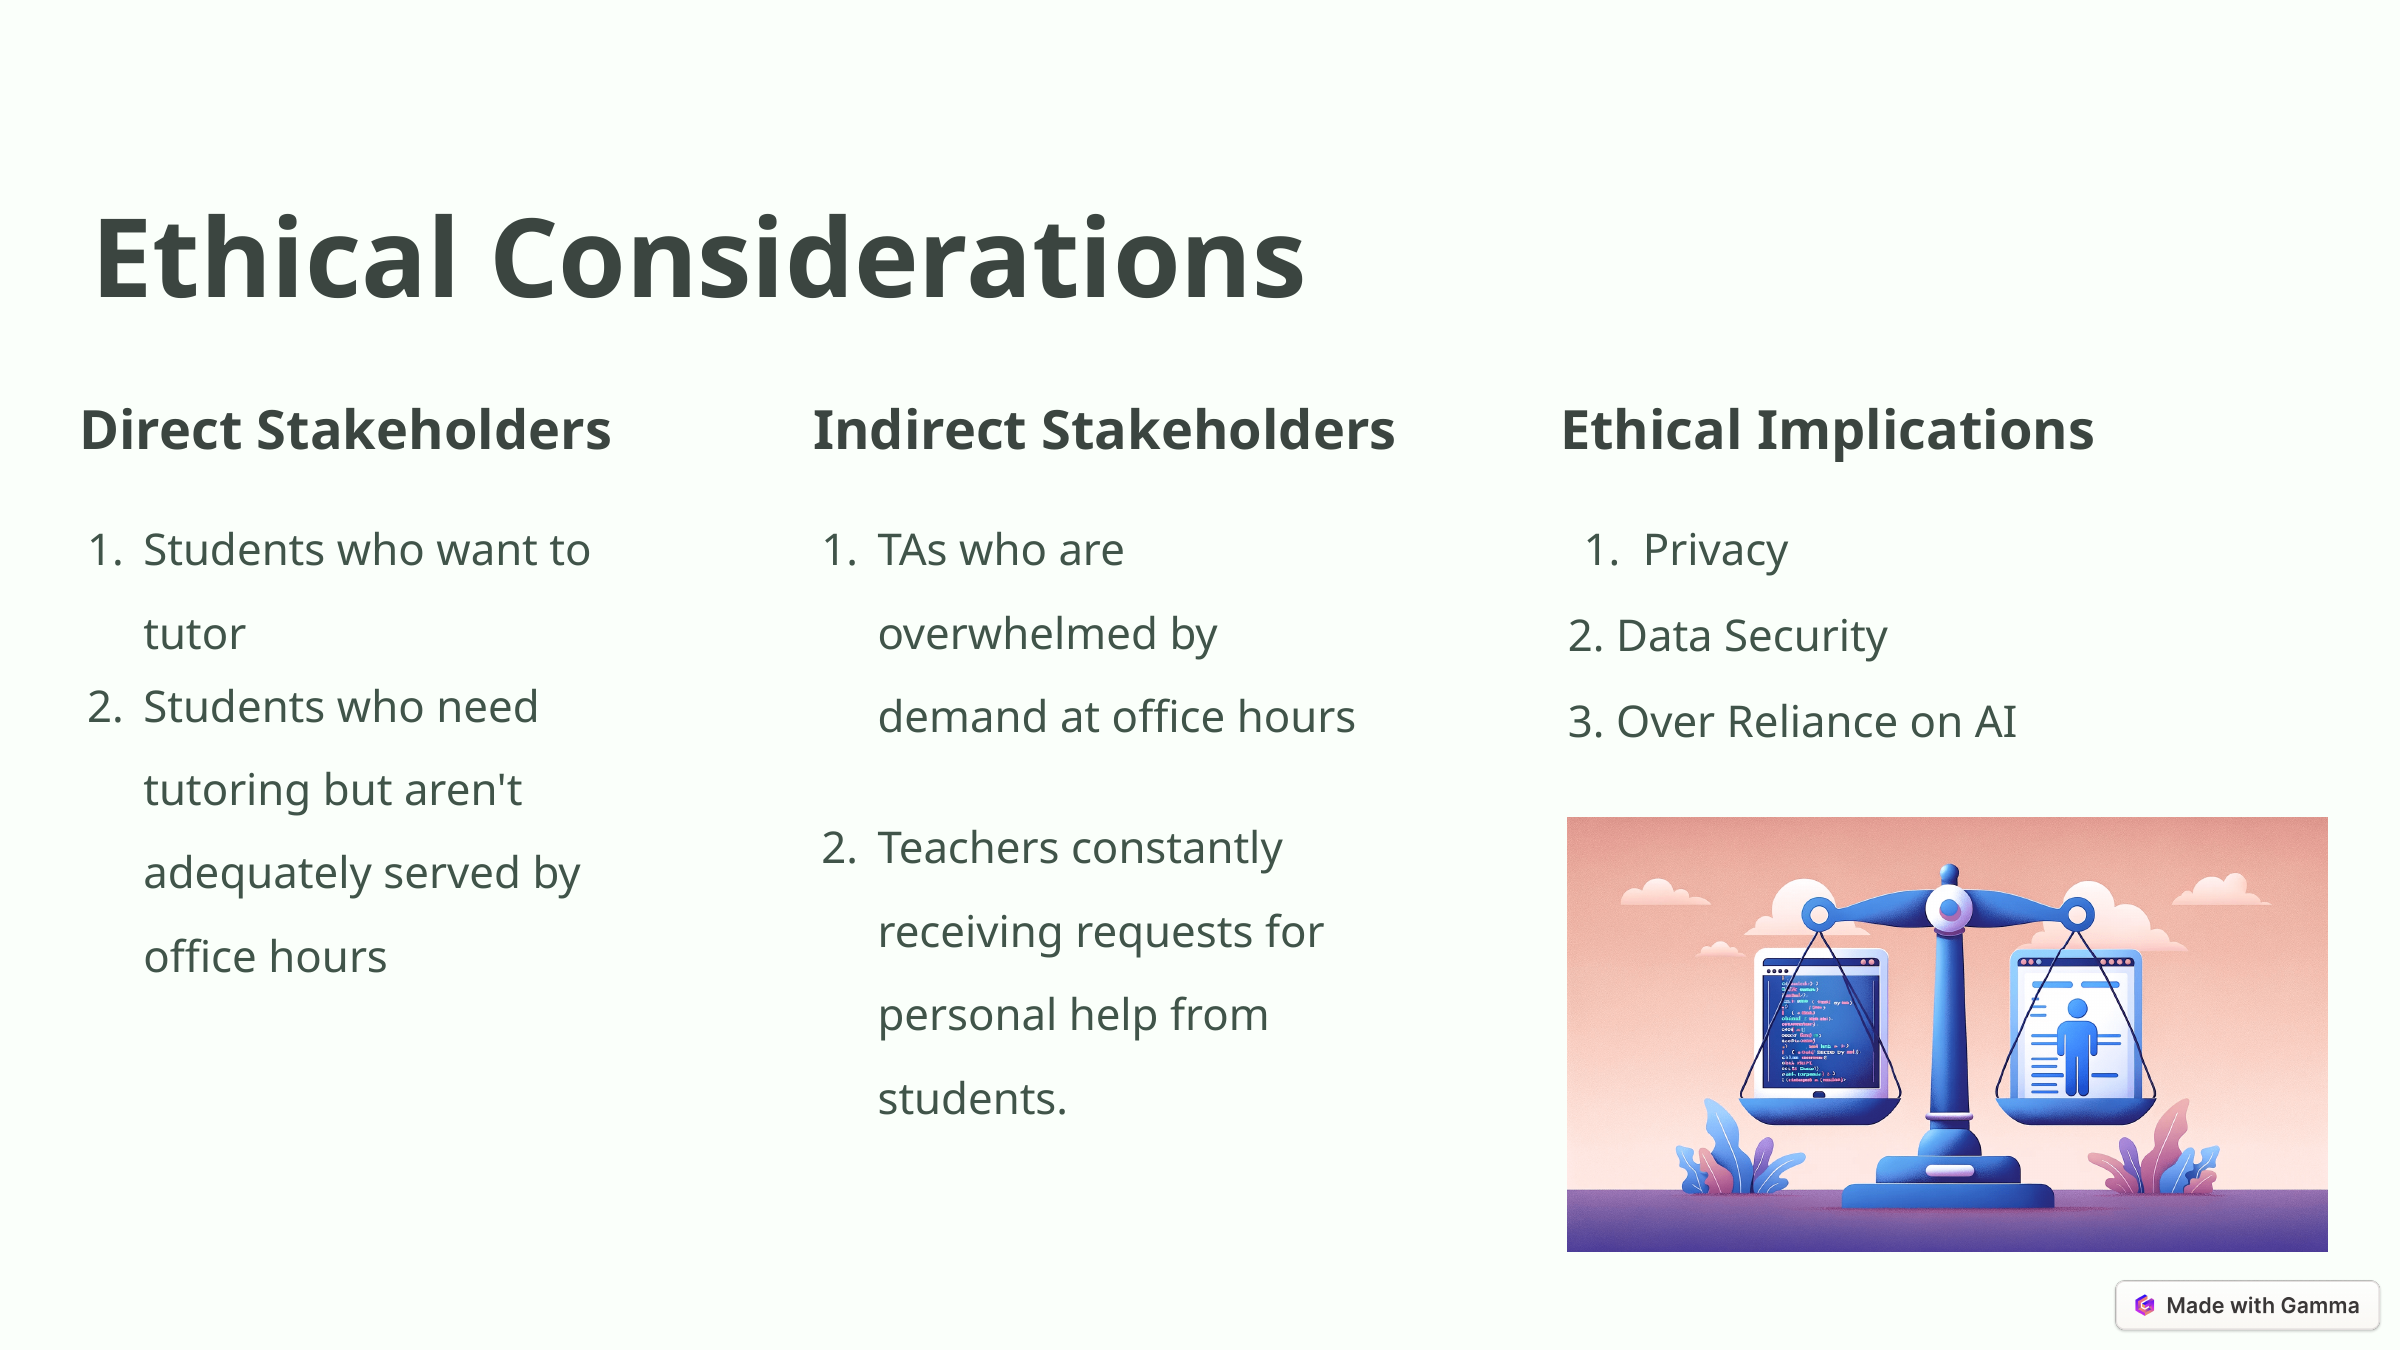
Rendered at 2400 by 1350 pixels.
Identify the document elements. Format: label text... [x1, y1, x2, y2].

text_box 2. Data Security [1567, 576, 2123, 648]
text_box Teachers constantly receiving requests for personal help from students. [821, 789, 1377, 1072]
picture [1567, 817, 2328, 1252]
text_box Students who want to tutor [86, 490, 643, 632]
text_box Ethical Implications [1560, 378, 2127, 447]
picture [2106, 1271, 2389, 1339]
text_box Direct Stakeholders [79, 378, 637, 447]
text_box Privacy [1567, 490, 2123, 562]
text_box TAs who are overwhelmed by demand at office hours [821, 490, 1377, 632]
text_box 3. Over Reliance on AI [1567, 662, 2123, 734]
text_box Ethical Considerations [91, 155, 1364, 293]
text_box Indirect Stakeholders [813, 378, 1424, 447]
text_box Students who need tutoring but aren't adequately served by office hours [86, 647, 643, 930]
